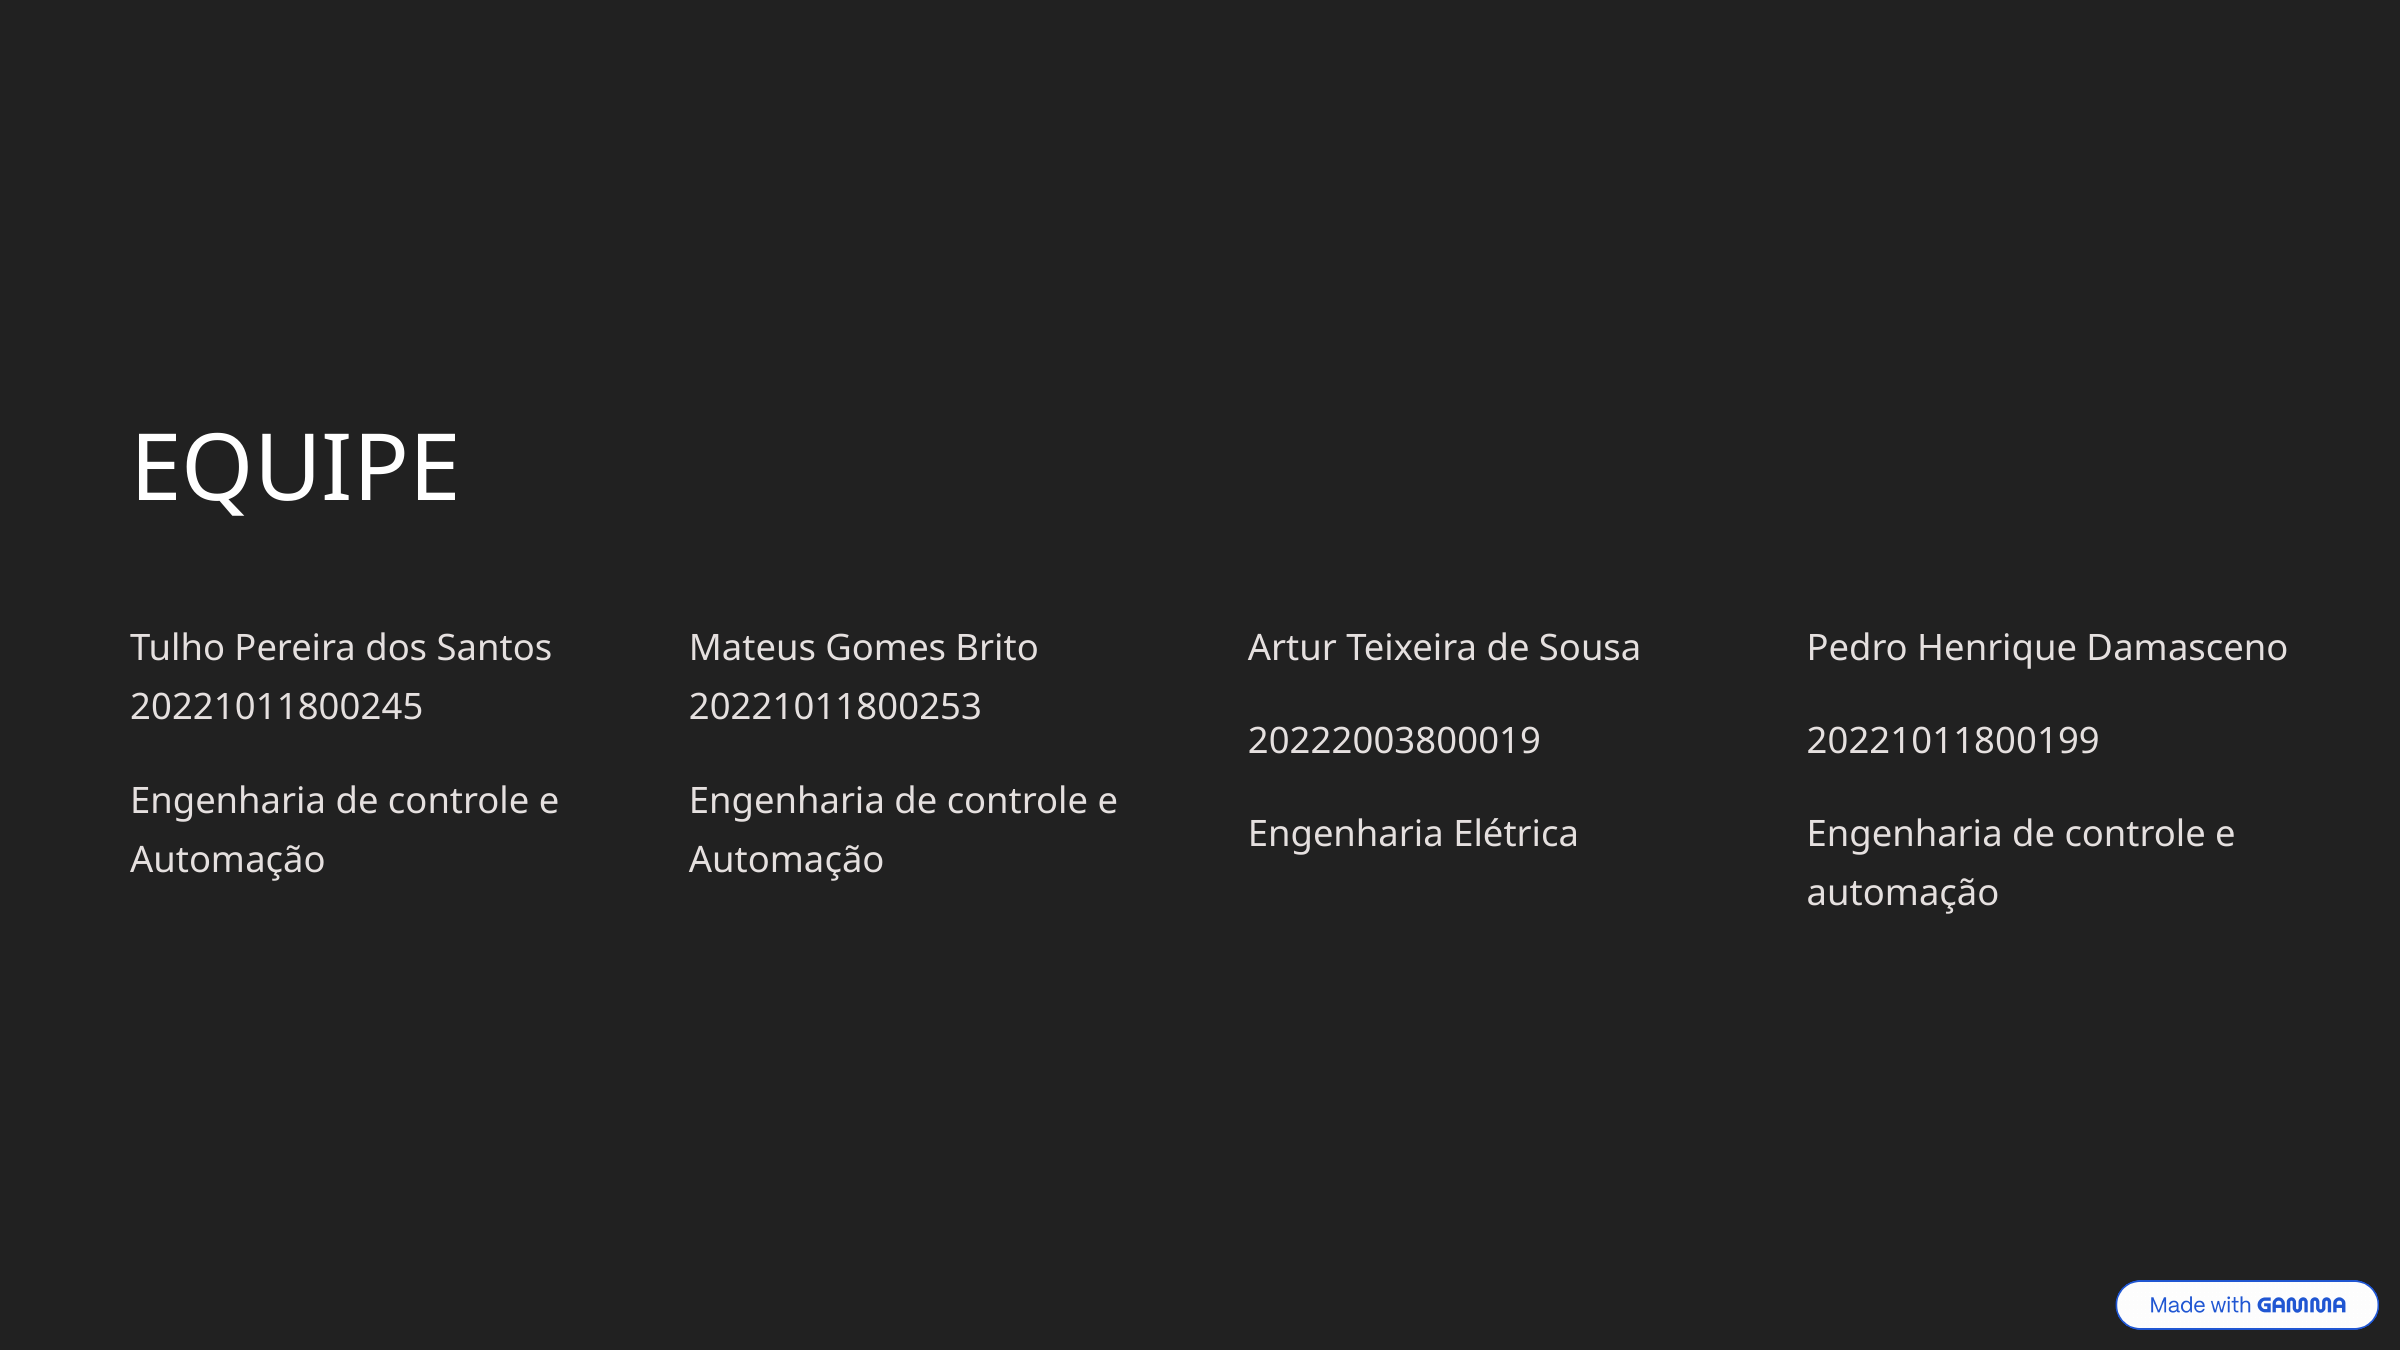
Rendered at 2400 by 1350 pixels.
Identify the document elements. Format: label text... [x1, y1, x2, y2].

text_box Engenharia de controle e Automação [130, 760, 597, 880]
text_box 20221011800199 [1806, 701, 2274, 761]
picture [2106, 1271, 2389, 1339]
text_box Pedro Henrique Damasceno [1806, 608, 2274, 668]
text_box Artur Teixeira de Sousa [1247, 608, 1715, 668]
text_box Engenharia Elétrica [1247, 794, 1715, 854]
text_box Engenharia de controle e automação [1806, 794, 2274, 914]
text_box EQUIPE [130, 402, 1061, 520]
text_box Engenharia de controle e Automação [688, 760, 1156, 880]
text_box 20222003800019 [1247, 701, 1715, 761]
text_box Mateus Gomes Brito 20221011800253 [688, 608, 1156, 728]
text_box Tulho Pereira dos Santos 20221011800245 [130, 608, 597, 728]
